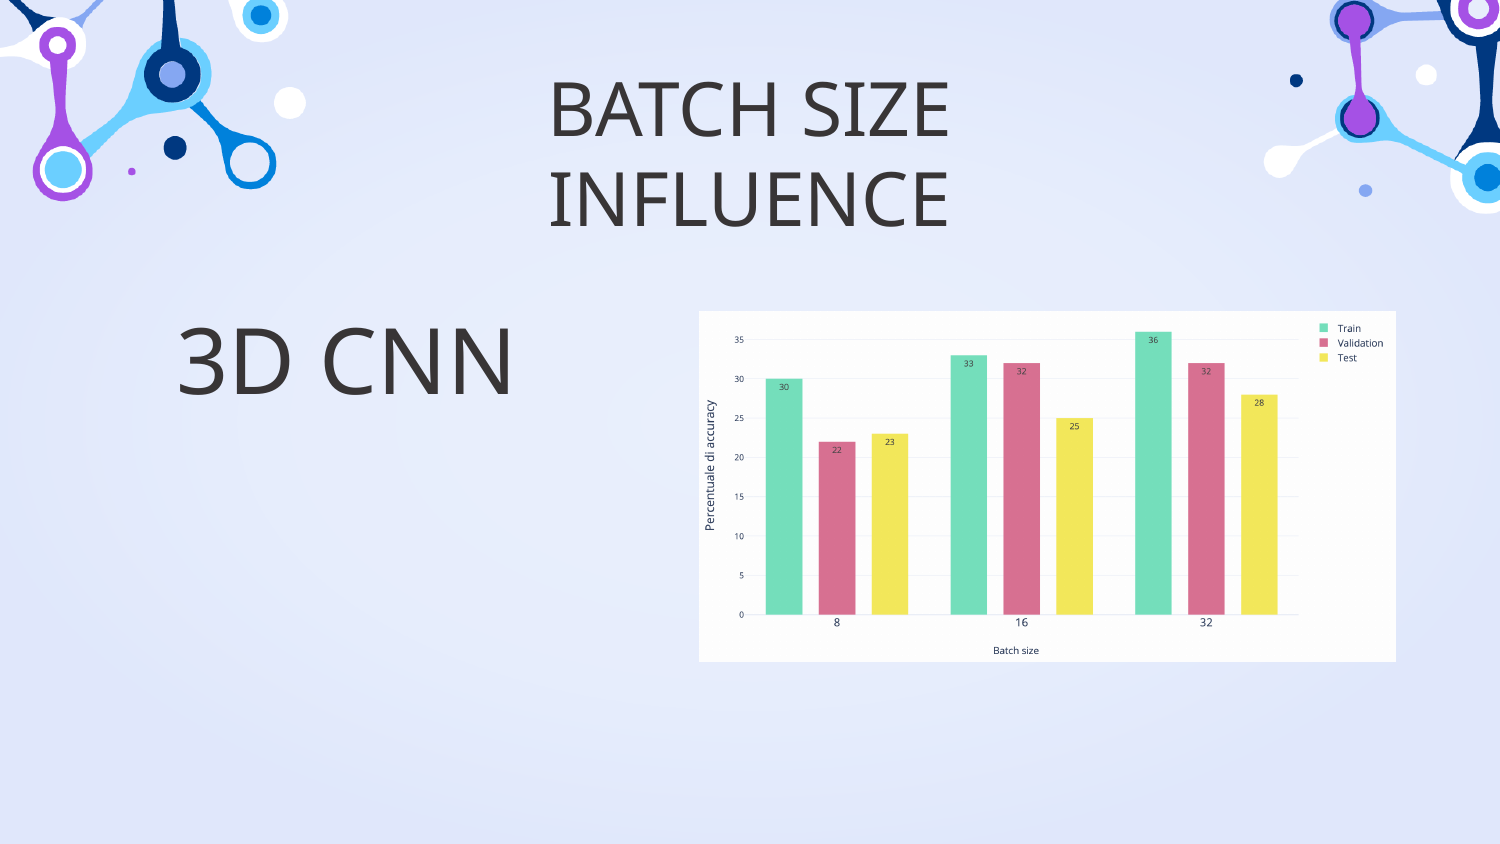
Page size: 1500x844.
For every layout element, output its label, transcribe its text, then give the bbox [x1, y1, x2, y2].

picture [0, 0, 1500, 844]
text_box 3D CNN [0, 287, 700, 392]
title BATCH SIZE INFLUENCE [397, 46, 1103, 150]
